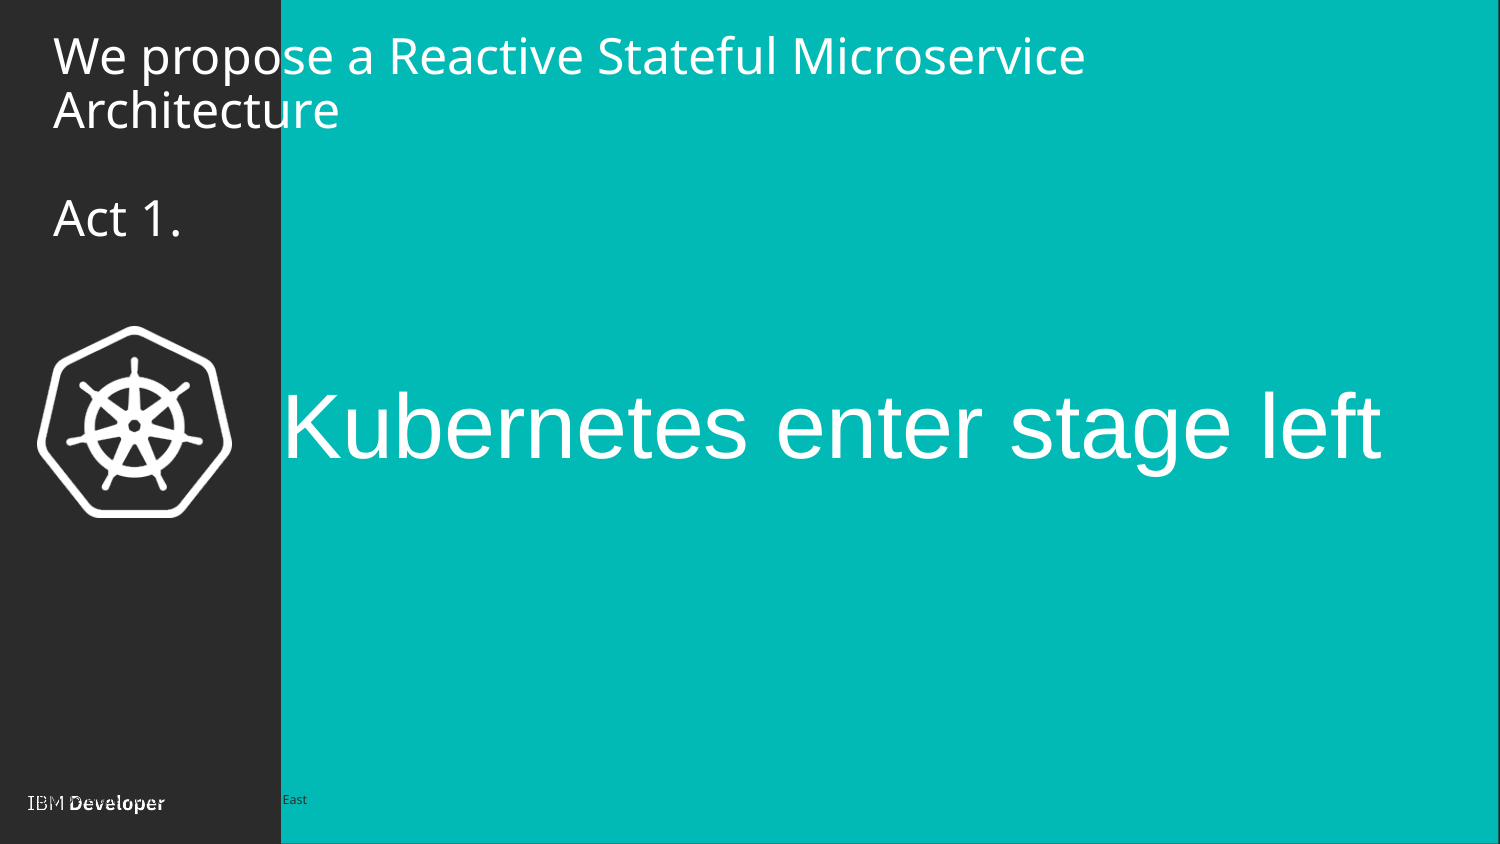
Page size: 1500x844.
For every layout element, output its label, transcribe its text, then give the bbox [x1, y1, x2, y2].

title We propose a Reactive Stateful Microservice Architecture Act 1. [53, 31, 1303, 93]
footer IBM Developer Advocacy - North America East [37, 785, 713, 813]
picture [37, 326, 232, 518]
text_box Kubernetes enter stage left [281, 0, 1499, 844]
picture [0, 767, 193, 839]
